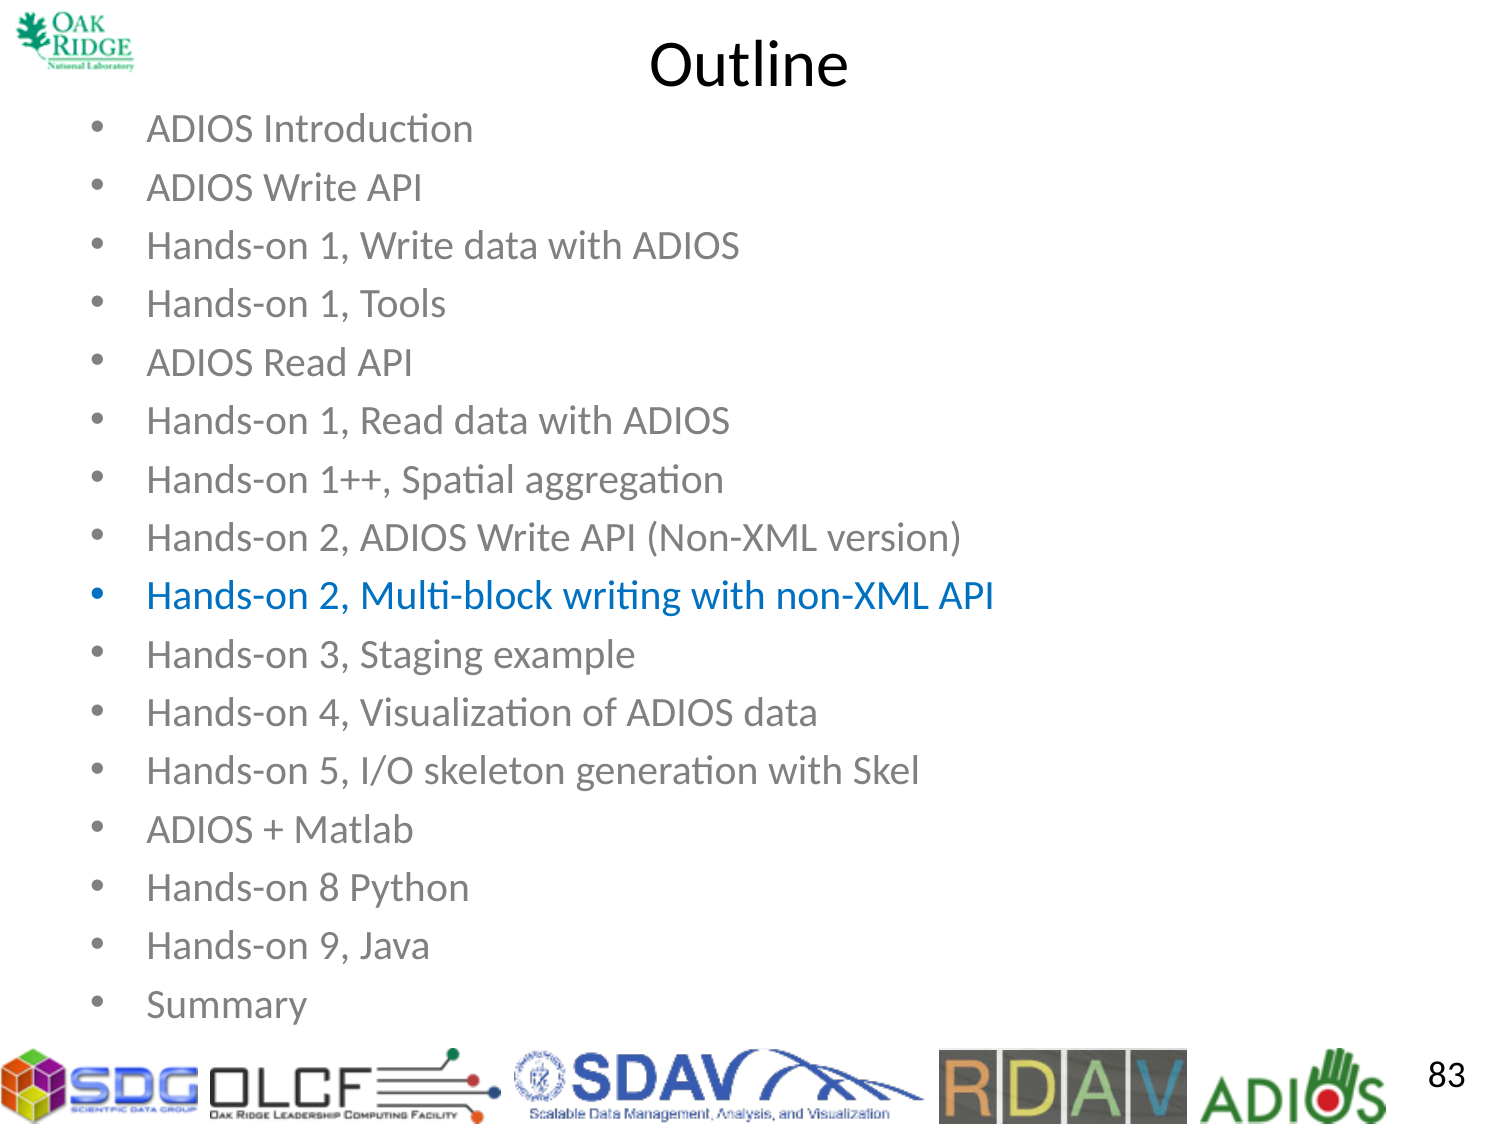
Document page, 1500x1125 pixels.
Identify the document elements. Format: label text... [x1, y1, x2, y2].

picture [0, 6, 149, 82]
picture [0, 1048, 198, 1124]
slide_number 83 [1130, 1042, 1481, 1103]
picture [210, 1048, 501, 1124]
picture [514, 1048, 926, 1124]
list ADIOS Introduction ADIOS Write API Hands-on 1, Write data with ADIOS Hands-on 1, Tools ADIOS Read API Hands-on 1, Read data with ADIOS Hands-on 1++, Spatial aggregation Hands-on 2, ADIOS Write API (Non-XML version) Hands-on 2, Multi-block writing with non-XML API Hands-on 3, Staging example Hands-on 4, Visualization of ADIOS data Hands-on 5, I/O skeleton generation with Skel ADIOS + Matlab Hands-on 8 Python Hands-on 9, Java Summary [75, 93, 1425, 1033]
picture [1200, 1103, 1386, 1124]
picture [939, 1048, 1187, 1124]
title Outline [75, 11, 1425, 93]
